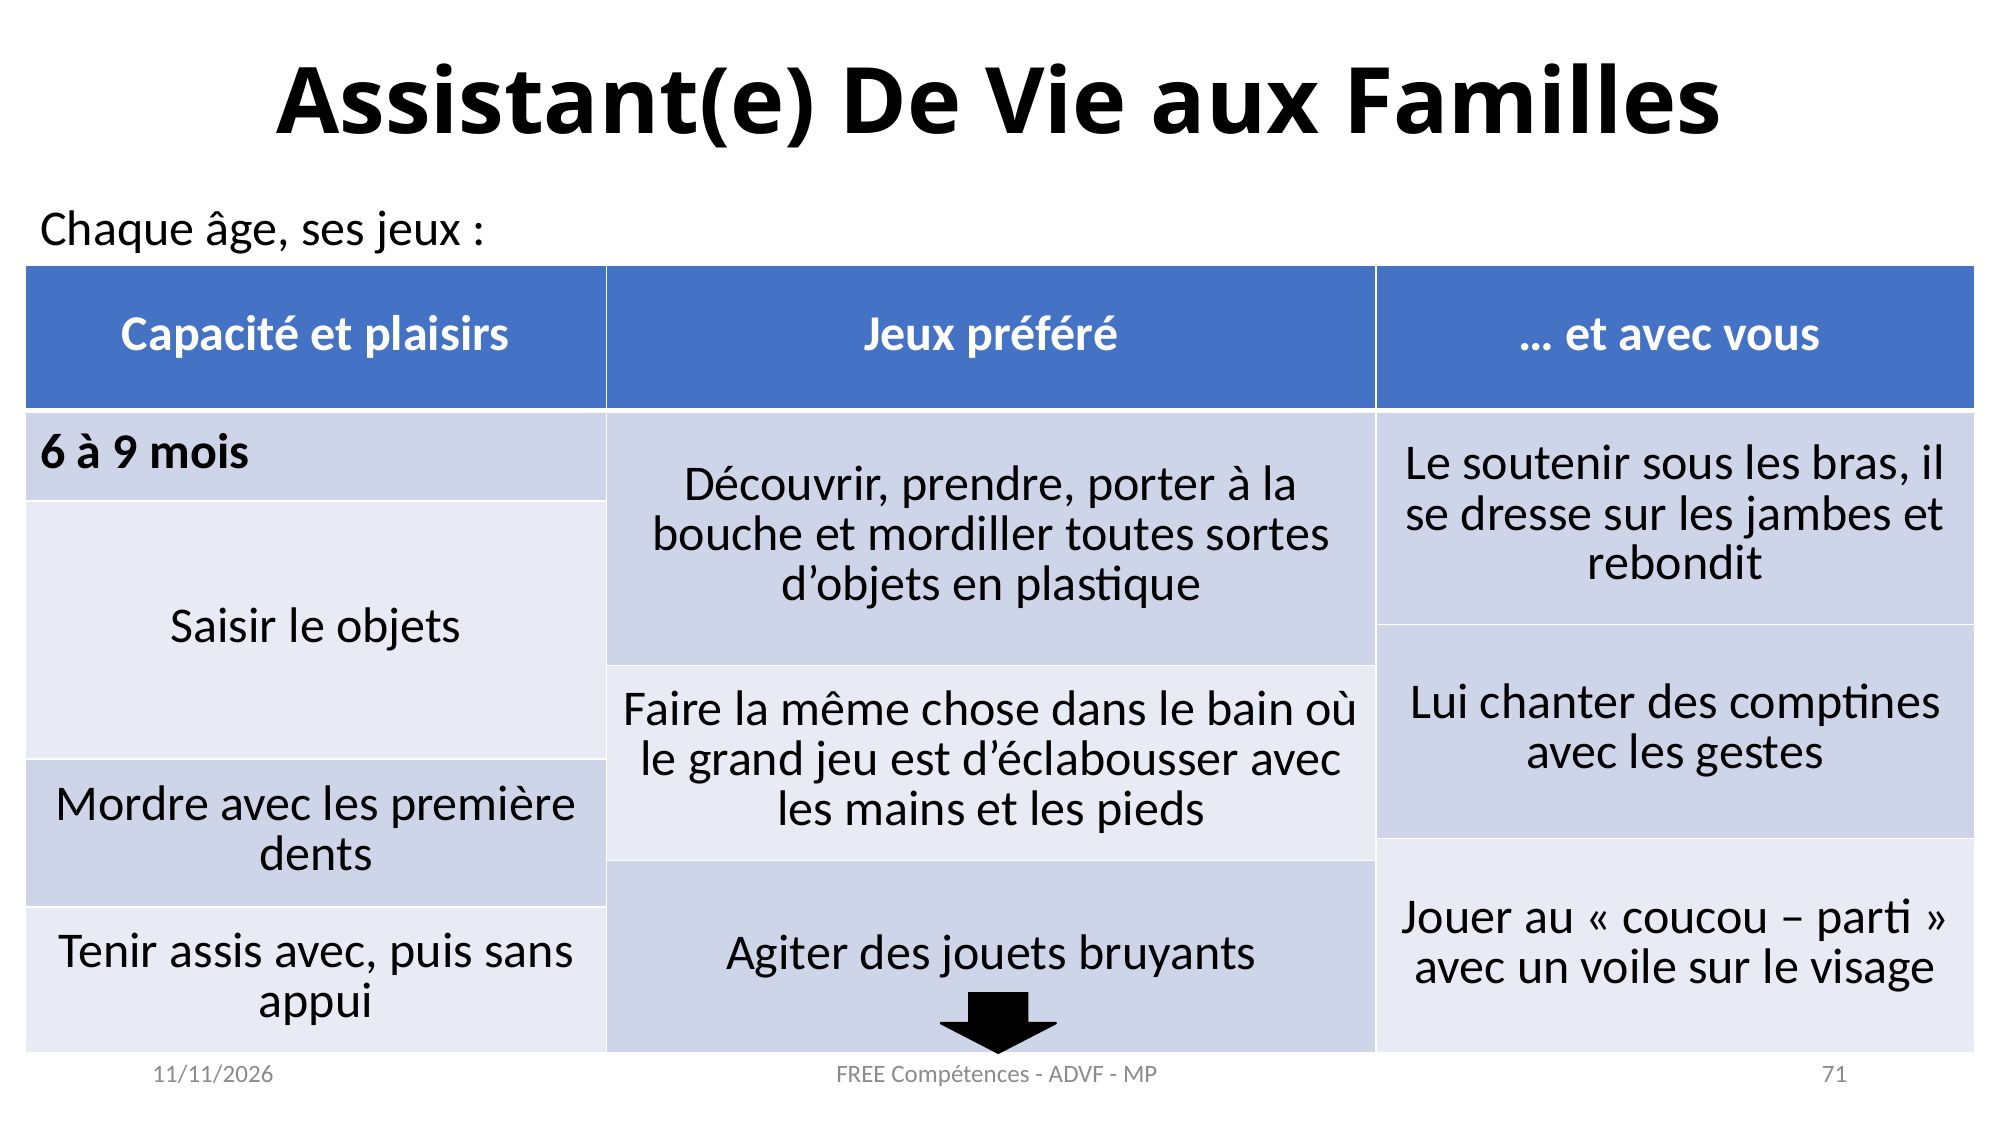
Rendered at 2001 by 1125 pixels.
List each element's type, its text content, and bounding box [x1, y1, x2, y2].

footer FREE Compétences - ADVF - MP [590, 1054, 1410, 1103]
table_header Capacité et plaisirs [26, 266, 606, 408]
table_cell Faire la même chose dans le bain où le grand jeu est d’éclabousser avec les mains et les pieds [607, 666, 1375, 860]
table_header Jeux préféré [607, 266, 1375, 408]
table_header … et avec vous [1377, 266, 1974, 408]
table_cell Le soutenir sous les bras, il se dresse sur les jambes et rebondit [1377, 413, 1974, 624]
text_box Chaque âge, ses jeux : [25, 188, 1914, 263]
text_box Assistant(e) De Vie aux Familles [249, 47, 1750, 188]
slide_number 71 [1412, 1054, 1863, 1103]
table_cell Saisir le objets [26, 502, 606, 758]
table_cell Découvrir, prendre, porter à la bouche et mordiller toutes sortes d’objets en plastique [607, 413, 1375, 665]
table_cell Jouer au « coucou – parti » avec un voile sur le visage [1377, 839, 1974, 1052]
table_cell Lui chanter des comptines avec les gestes [1377, 625, 1974, 838]
table_cell Tenir assis avec, puis sans appui [26, 908, 606, 1052]
table_cell 6 à 9 mois [26, 413, 606, 500]
table_cell Agiter des jouets bruyants [607, 861, 1375, 1052]
table_cell Mordre avec les première dents [26, 760, 606, 906]
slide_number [137, 1054, 588, 1103]
text_box [939, 992, 1057, 1055]
